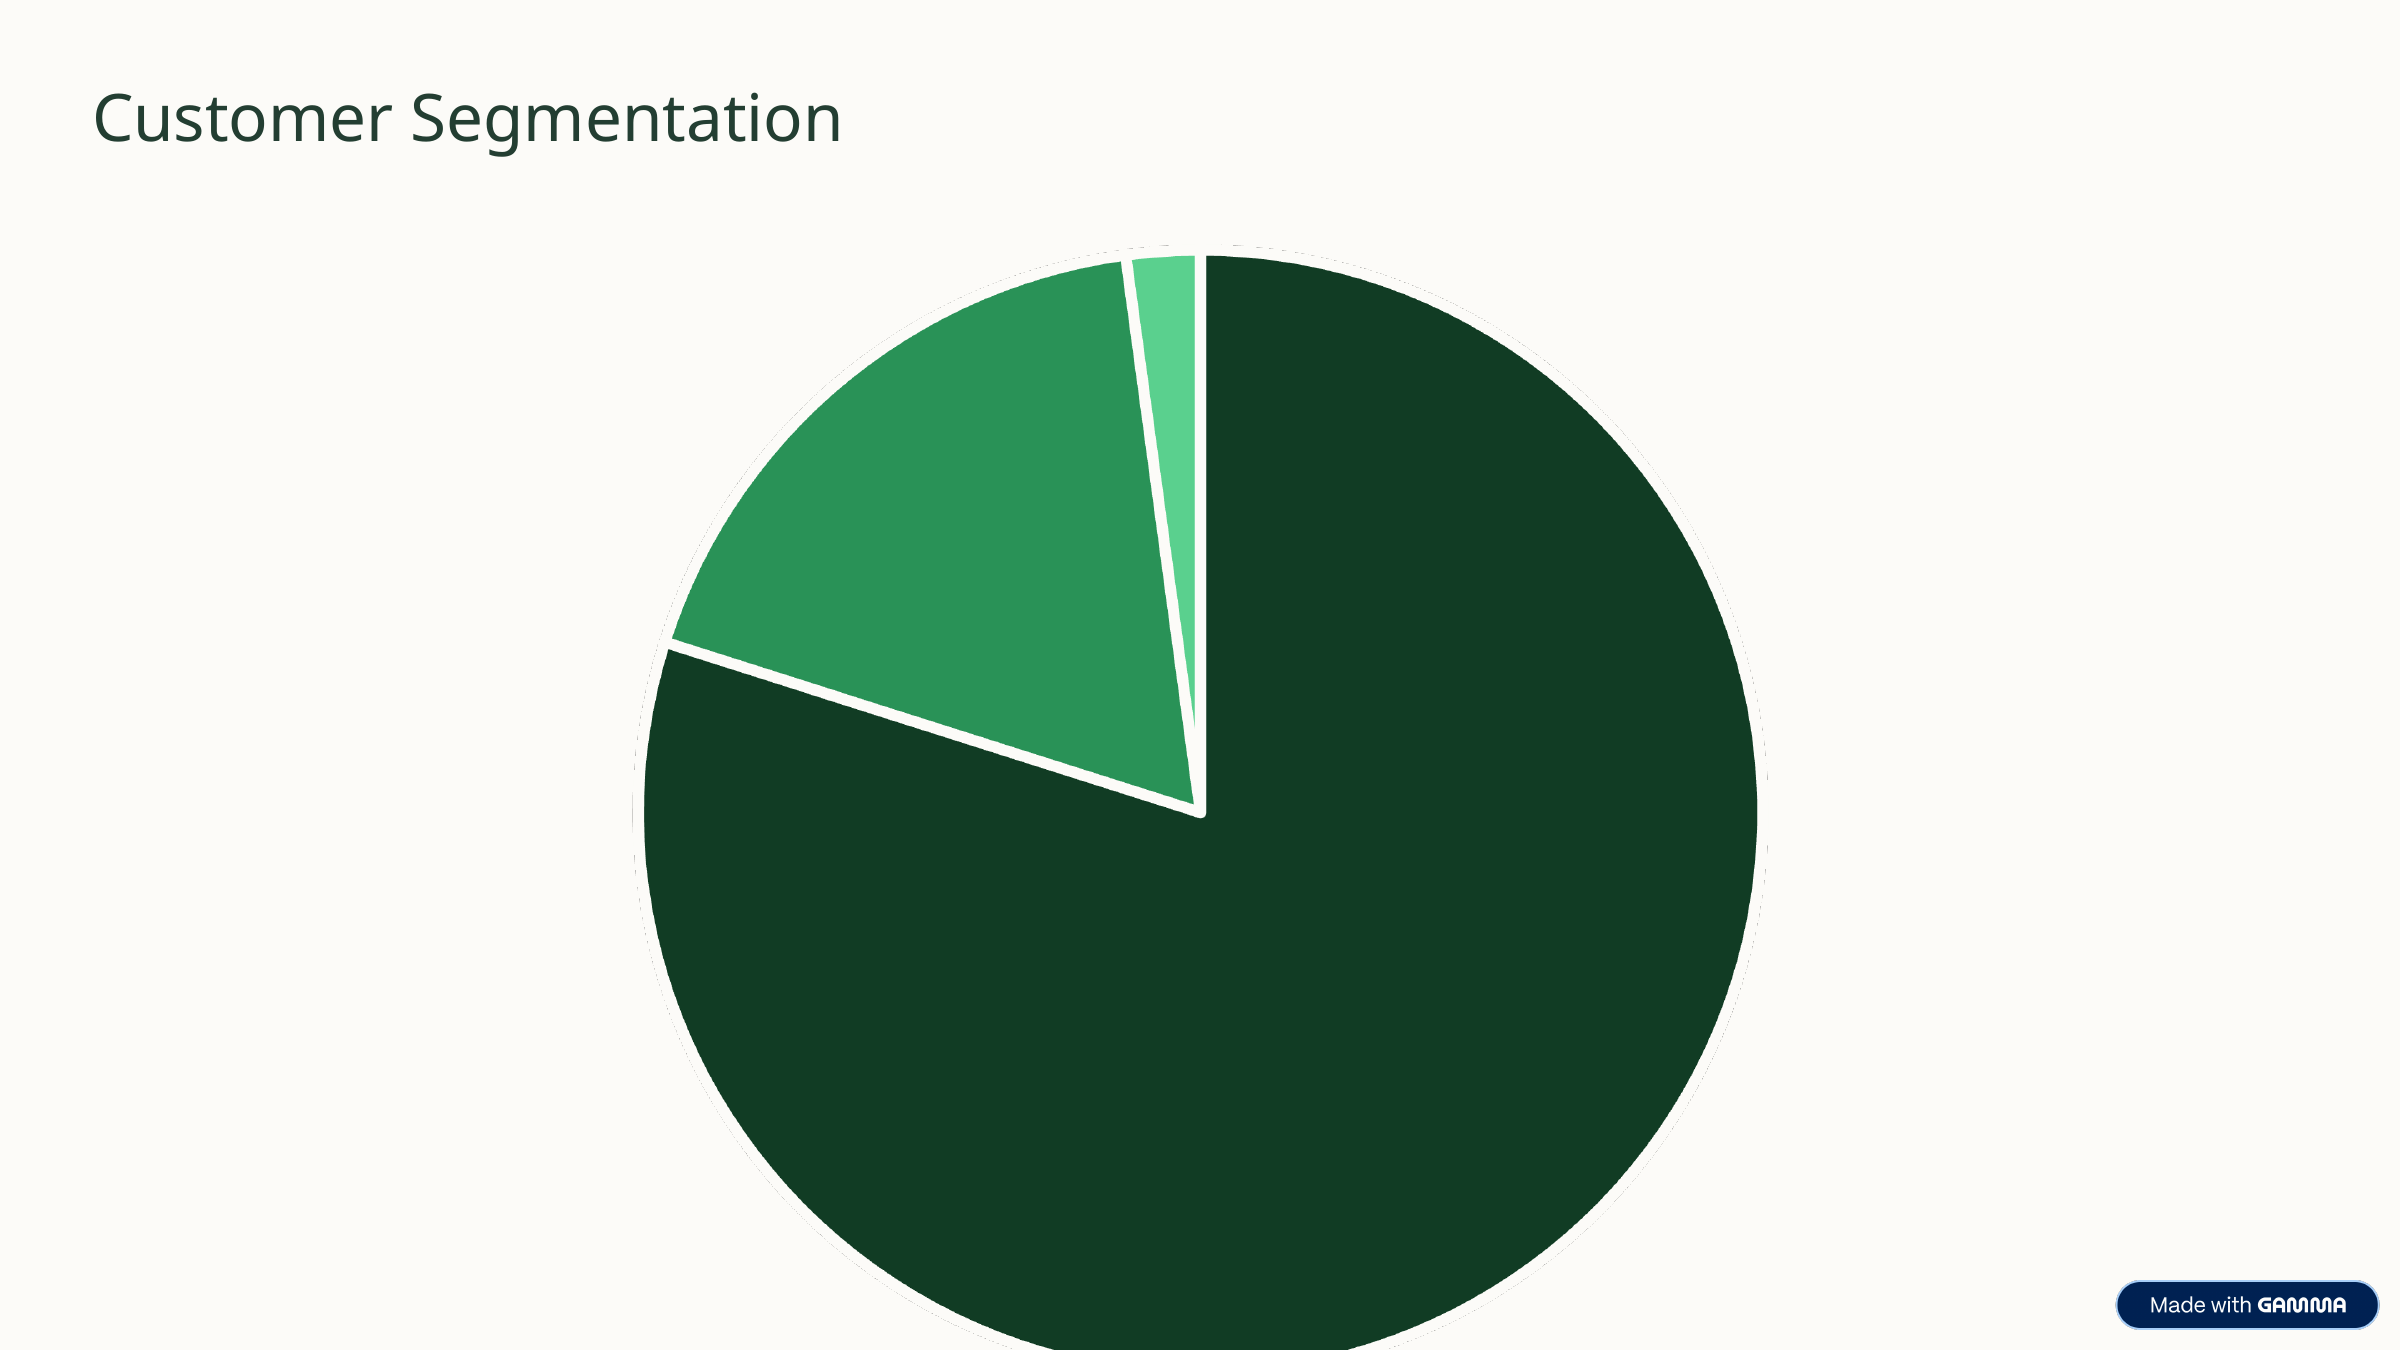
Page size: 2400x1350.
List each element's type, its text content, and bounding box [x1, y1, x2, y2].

picture [92, 207, 2389, 1350]
text_box Customer Segmentation [92, 72, 809, 155]
